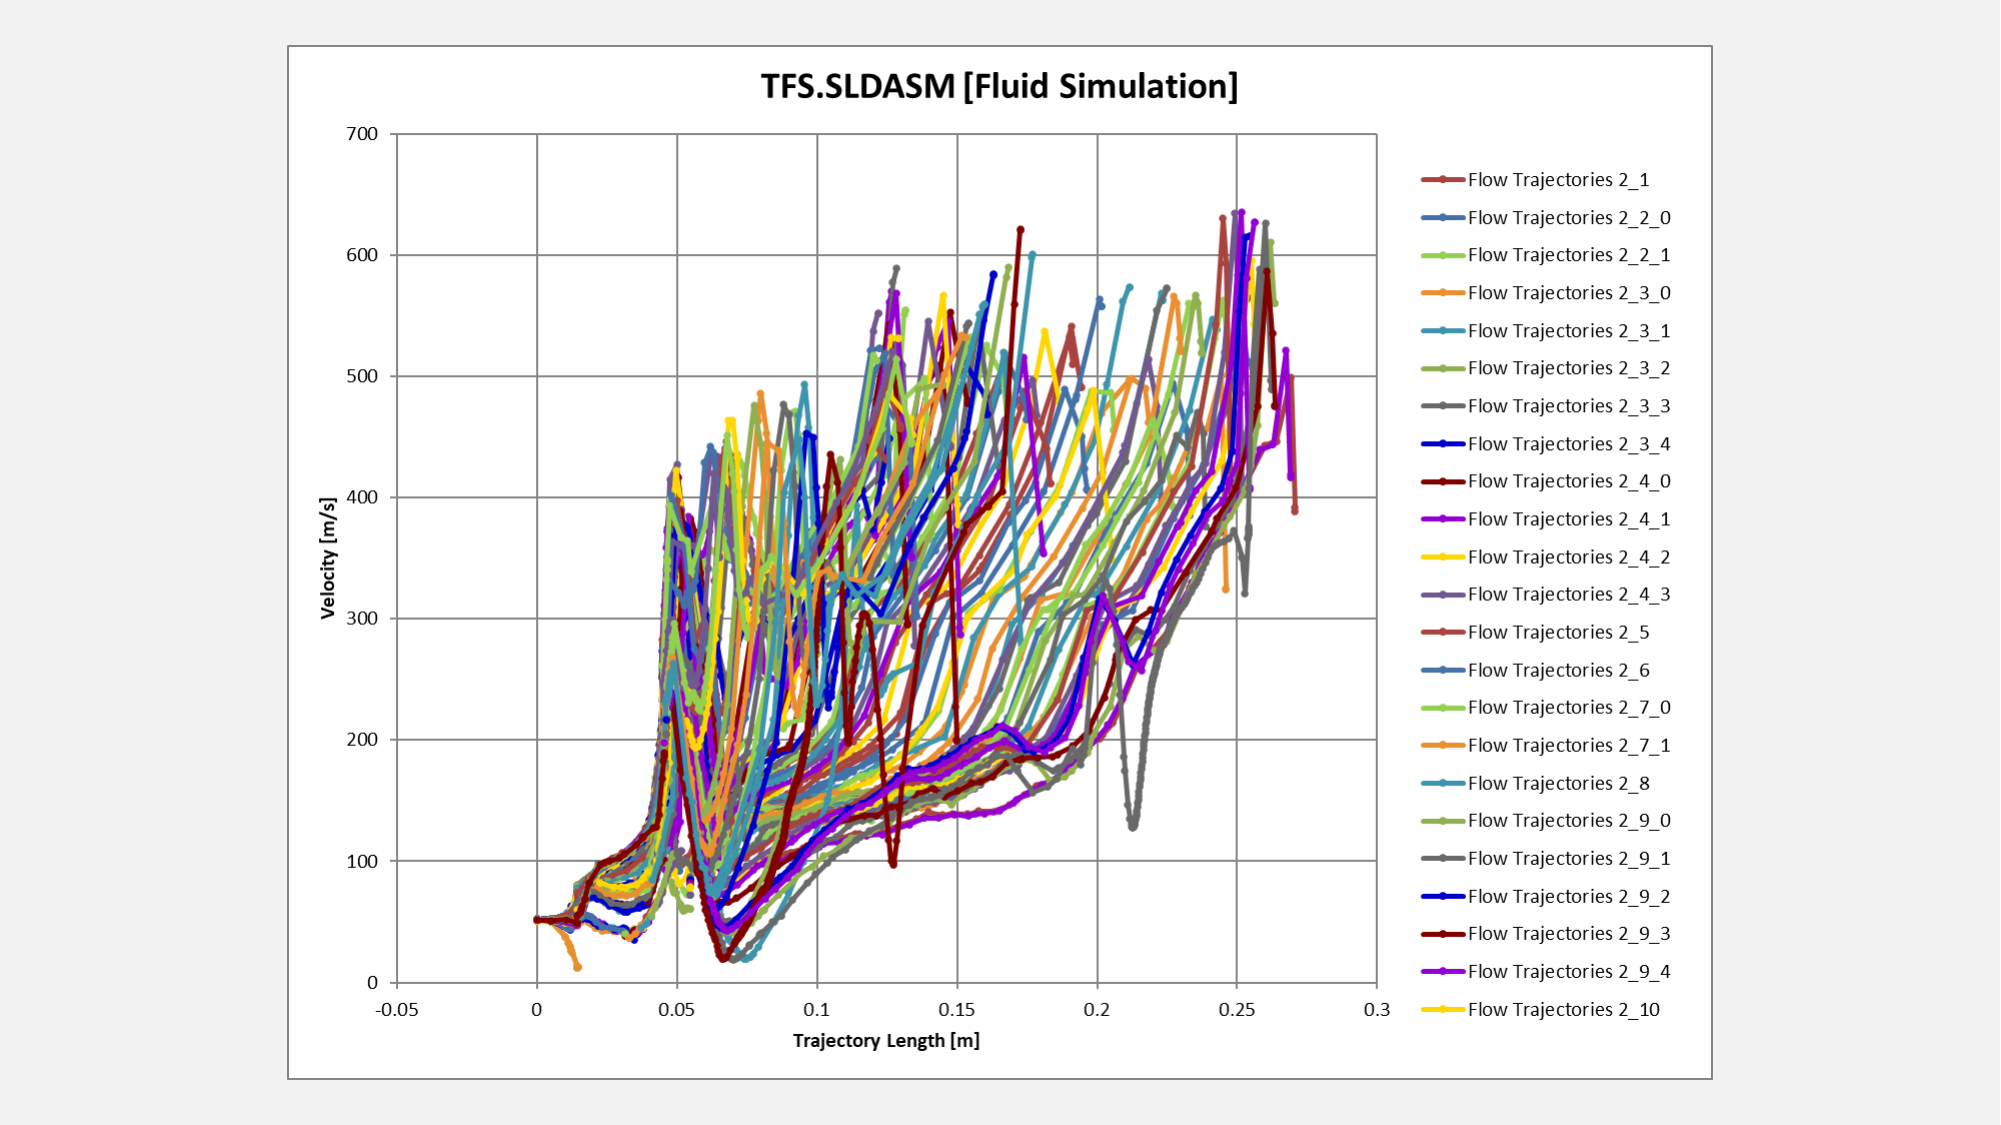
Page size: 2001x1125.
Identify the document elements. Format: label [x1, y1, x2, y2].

picture [287, 45, 1713, 1080]
